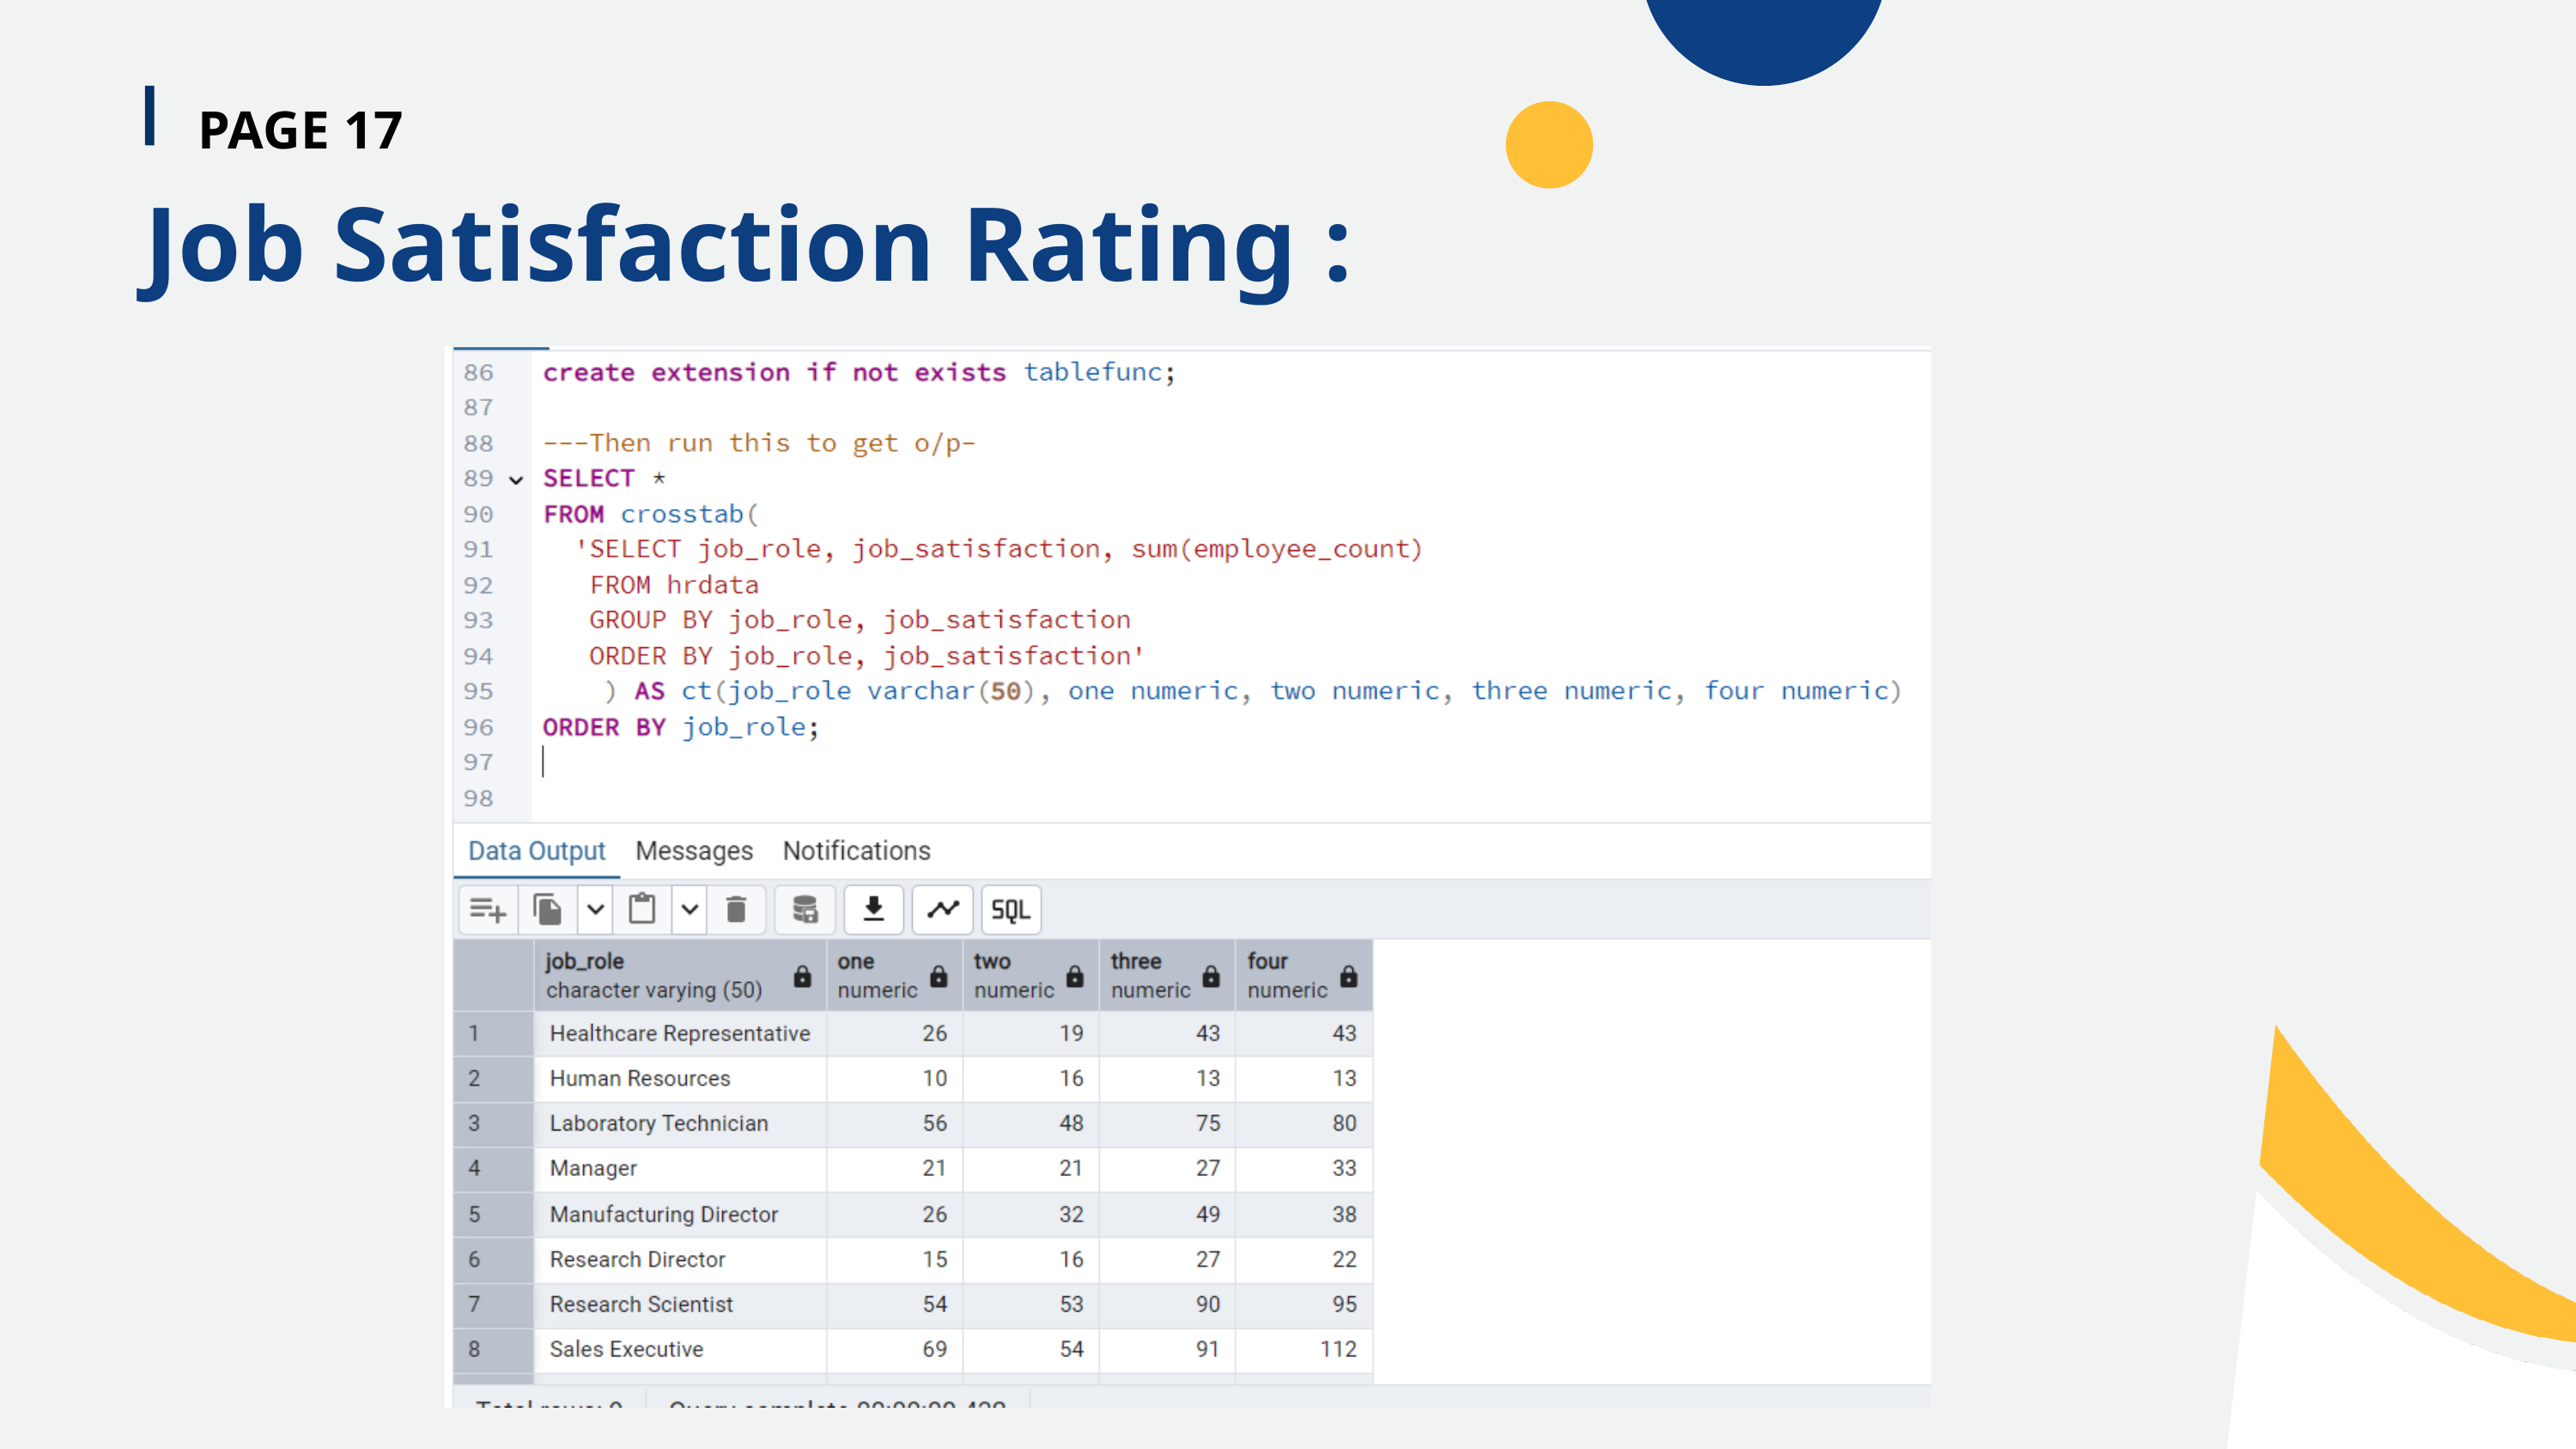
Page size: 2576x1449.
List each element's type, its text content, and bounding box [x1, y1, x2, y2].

text_box [444, 424, 1932, 1409]
text_box Job Satisfaction Rating : [144, 179, 1972, 424]
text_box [1640, 0, 1888, 87]
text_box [1505, 100, 1594, 189]
text_box [2227, 942, 2576, 1449]
text_box PAGE 17 [197, 100, 429, 160]
